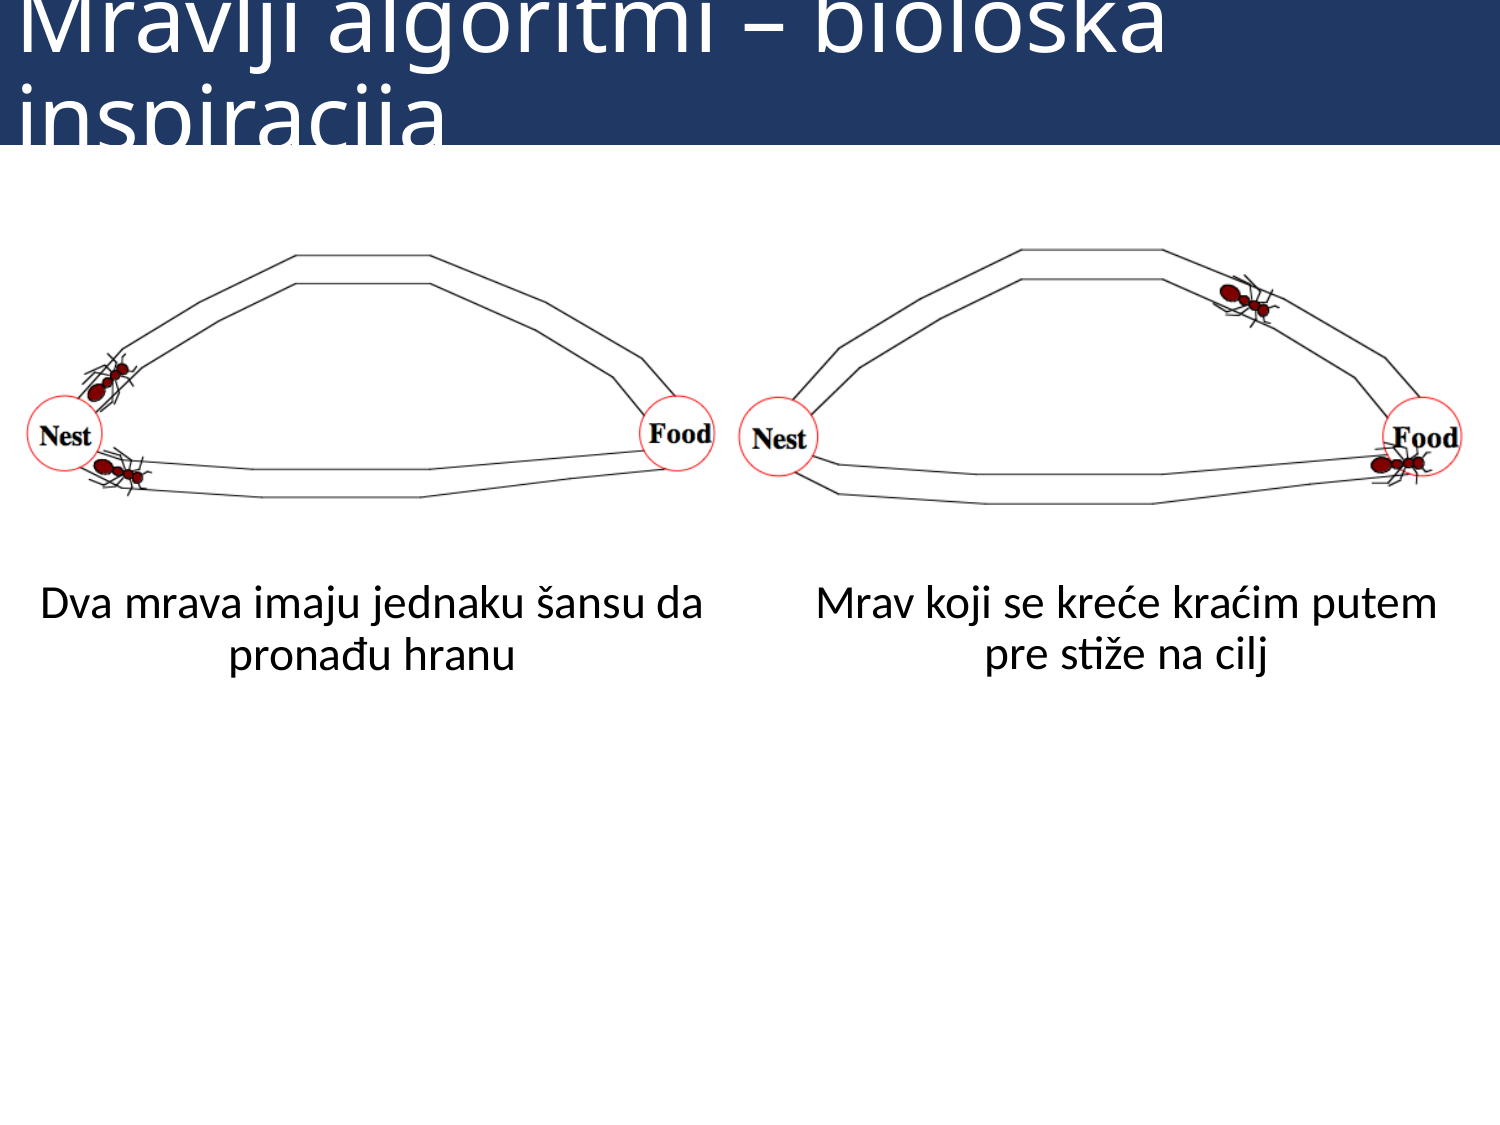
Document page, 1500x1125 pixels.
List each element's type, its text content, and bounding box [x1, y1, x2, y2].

picture [733, 199, 1484, 563]
text_box Mrav koji se kreće kraćim putem pre stiže na cilj [768, 569, 1486, 688]
picture [16, 190, 730, 571]
list Dva mrava imaju jednaku šansu da pronađu hranu [14, 570, 732, 688]
title Mravlji algoritmi – biološka inspiracija [0, 0, 1500, 145]
